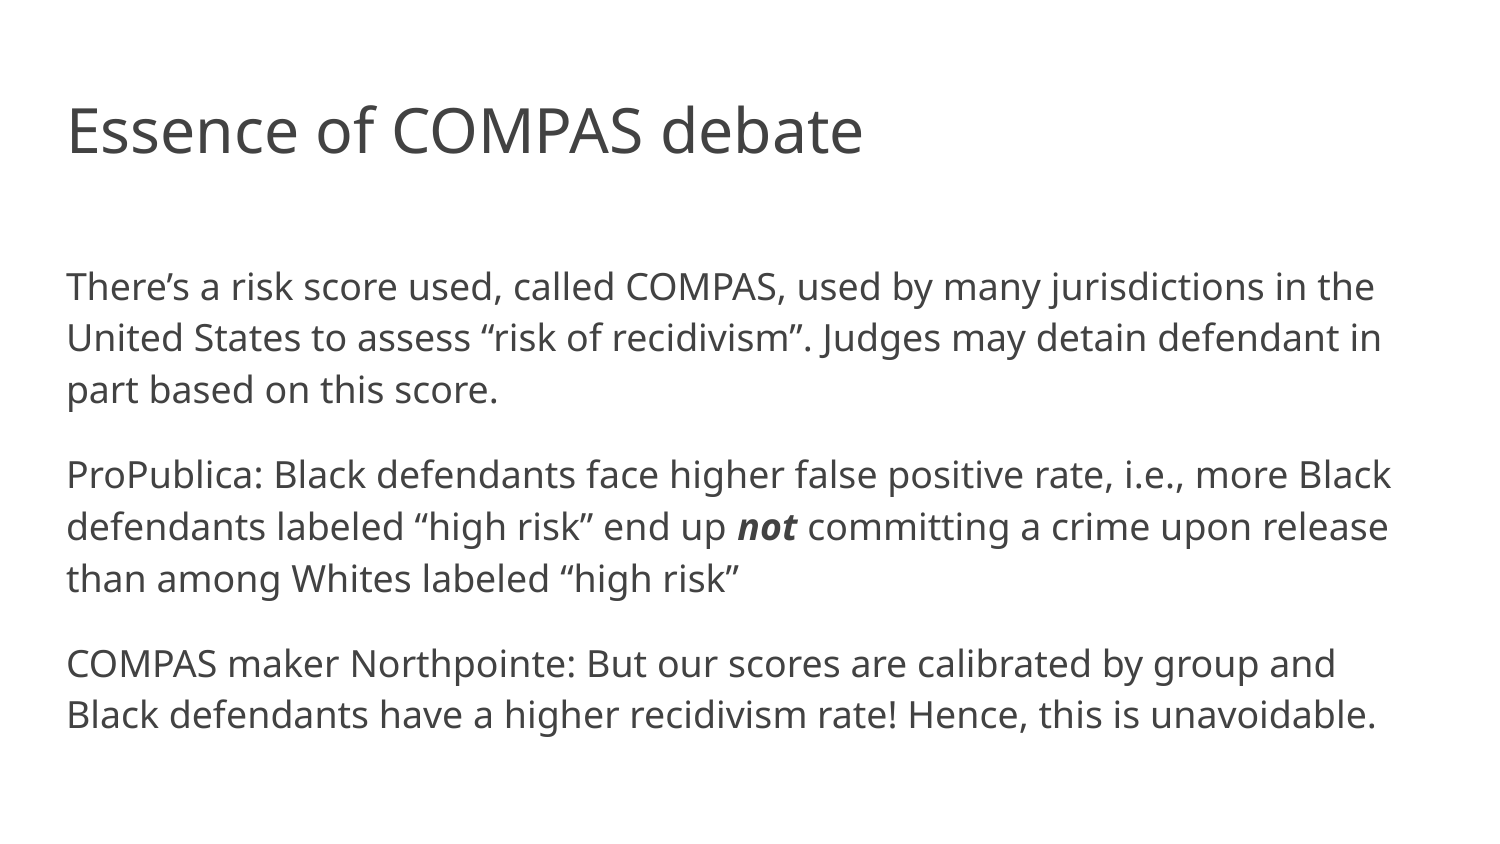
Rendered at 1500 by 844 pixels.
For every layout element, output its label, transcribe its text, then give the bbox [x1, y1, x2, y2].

title Essence of COMPAS debate [51, 61, 1449, 182]
list There’s a risk score used, called COMPAS, used by many jurisdictions in the United States to assess “risk of recidivism”. Judges may detain defendant in part based on this score. ProPublica: Black defendants face higher false positive rate, i.e., more Black defendants labeled “high risk” end up not committing a crime upon release than among Whites labeled “high risk” COMPAS maker Northpointe: But our scores are calibrated by group and Black defendants have a higher recidivism rate! Hence, this is unavoidable. [51, 240, 1449, 750]
